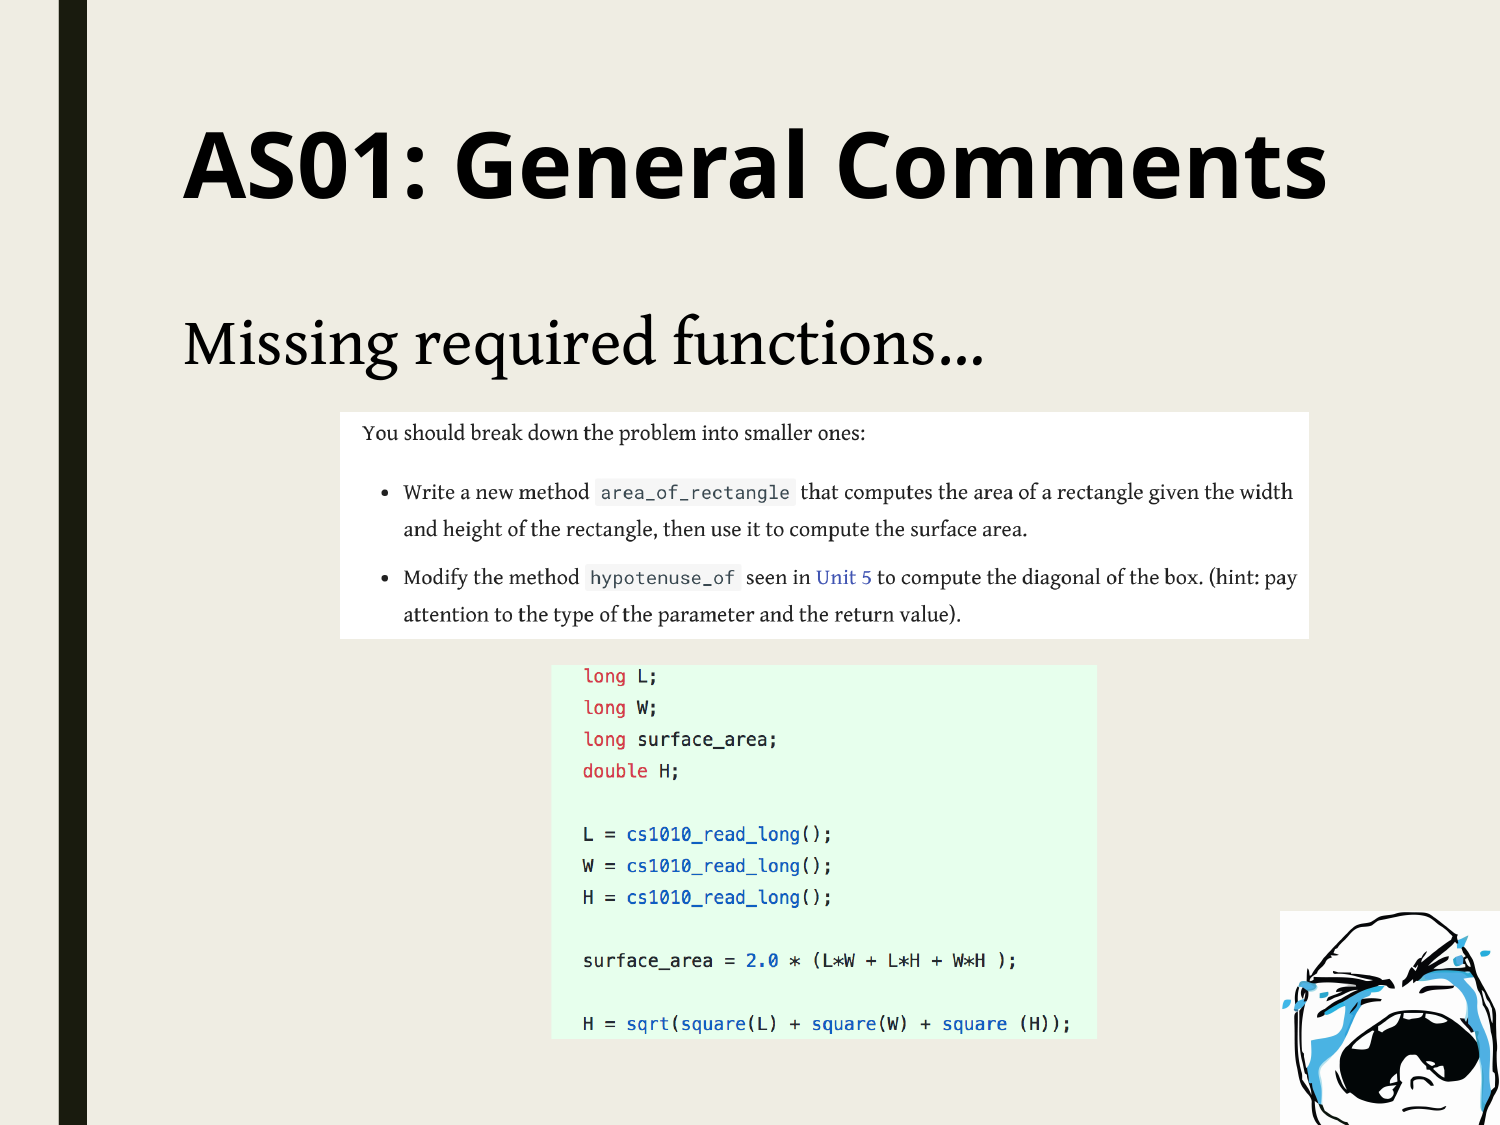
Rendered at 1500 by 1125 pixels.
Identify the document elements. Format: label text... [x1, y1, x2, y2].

picture [551, 665, 1098, 1039]
picture [1280, 911, 1500, 1125]
text_box Missing required functions… [168, 290, 1351, 385]
picture [340, 412, 1309, 639]
title AS01: General Comments [168, 112, 1351, 290]
